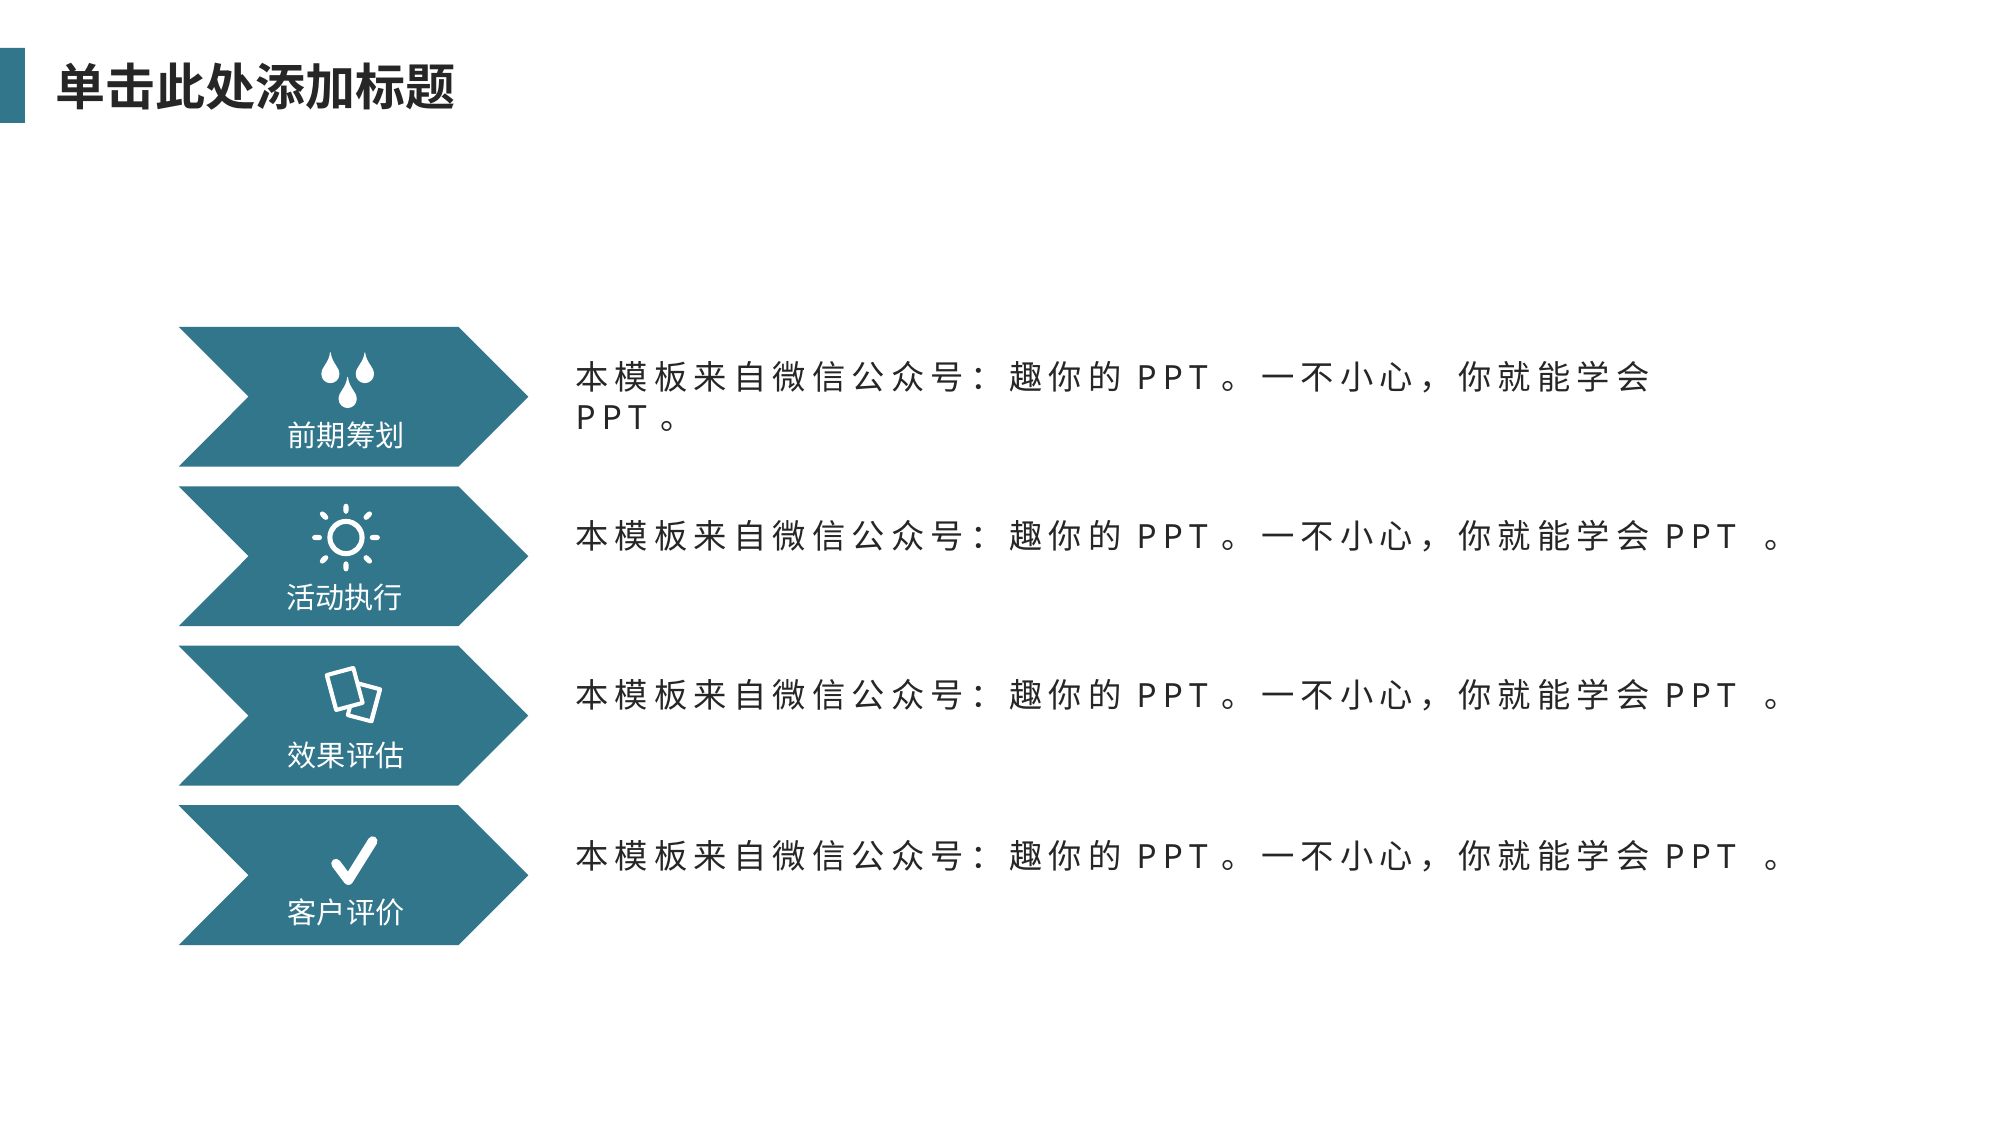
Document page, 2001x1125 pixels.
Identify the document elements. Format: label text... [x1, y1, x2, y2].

text_box [319, 511, 329, 520]
text_box 活动执行 [271, 571, 436, 622]
text_box [331, 836, 378, 885]
text_box [343, 561, 349, 571]
text_box [176, 325, 530, 468]
text_box [363, 555, 373, 564]
text_box 前期筹划 [272, 410, 438, 460]
text_box [312, 534, 323, 541]
text_box 本模板来自微信公众号：趣你的PPT。一不小心，你就能学会PPT 。 [555, 505, 1890, 602]
text_box 本模板来自微信公众号：趣你的PPT。一不小心，你就能学会PPT 。 [555, 825, 1890, 923]
text_box [369, 534, 380, 541]
text_box 本模板来自微信公众号：趣你的PPT。一不小心，你就能学会PPT。 [555, 345, 1749, 411]
text_box [176, 644, 530, 787]
text_box [324, 666, 383, 724]
text_box [355, 352, 374, 384]
text_box [338, 377, 357, 409]
text_box [0, 47, 26, 124]
text_box [343, 503, 349, 514]
text_box [176, 485, 530, 628]
text_box [319, 555, 329, 564]
text_box 客户评价 [272, 887, 438, 938]
text_box 本模板来自微信公众号：趣你的PPT。一不小心，你就能学会PPT 。 [555, 664, 1890, 762]
text_box 效果评估 [272, 729, 438, 780]
text_box [363, 511, 373, 520]
text_box [321, 352, 340, 384]
text_box [176, 804, 530, 947]
text_box [327, 518, 365, 557]
text_box 单击此处添加标题 [40, 47, 523, 123]
